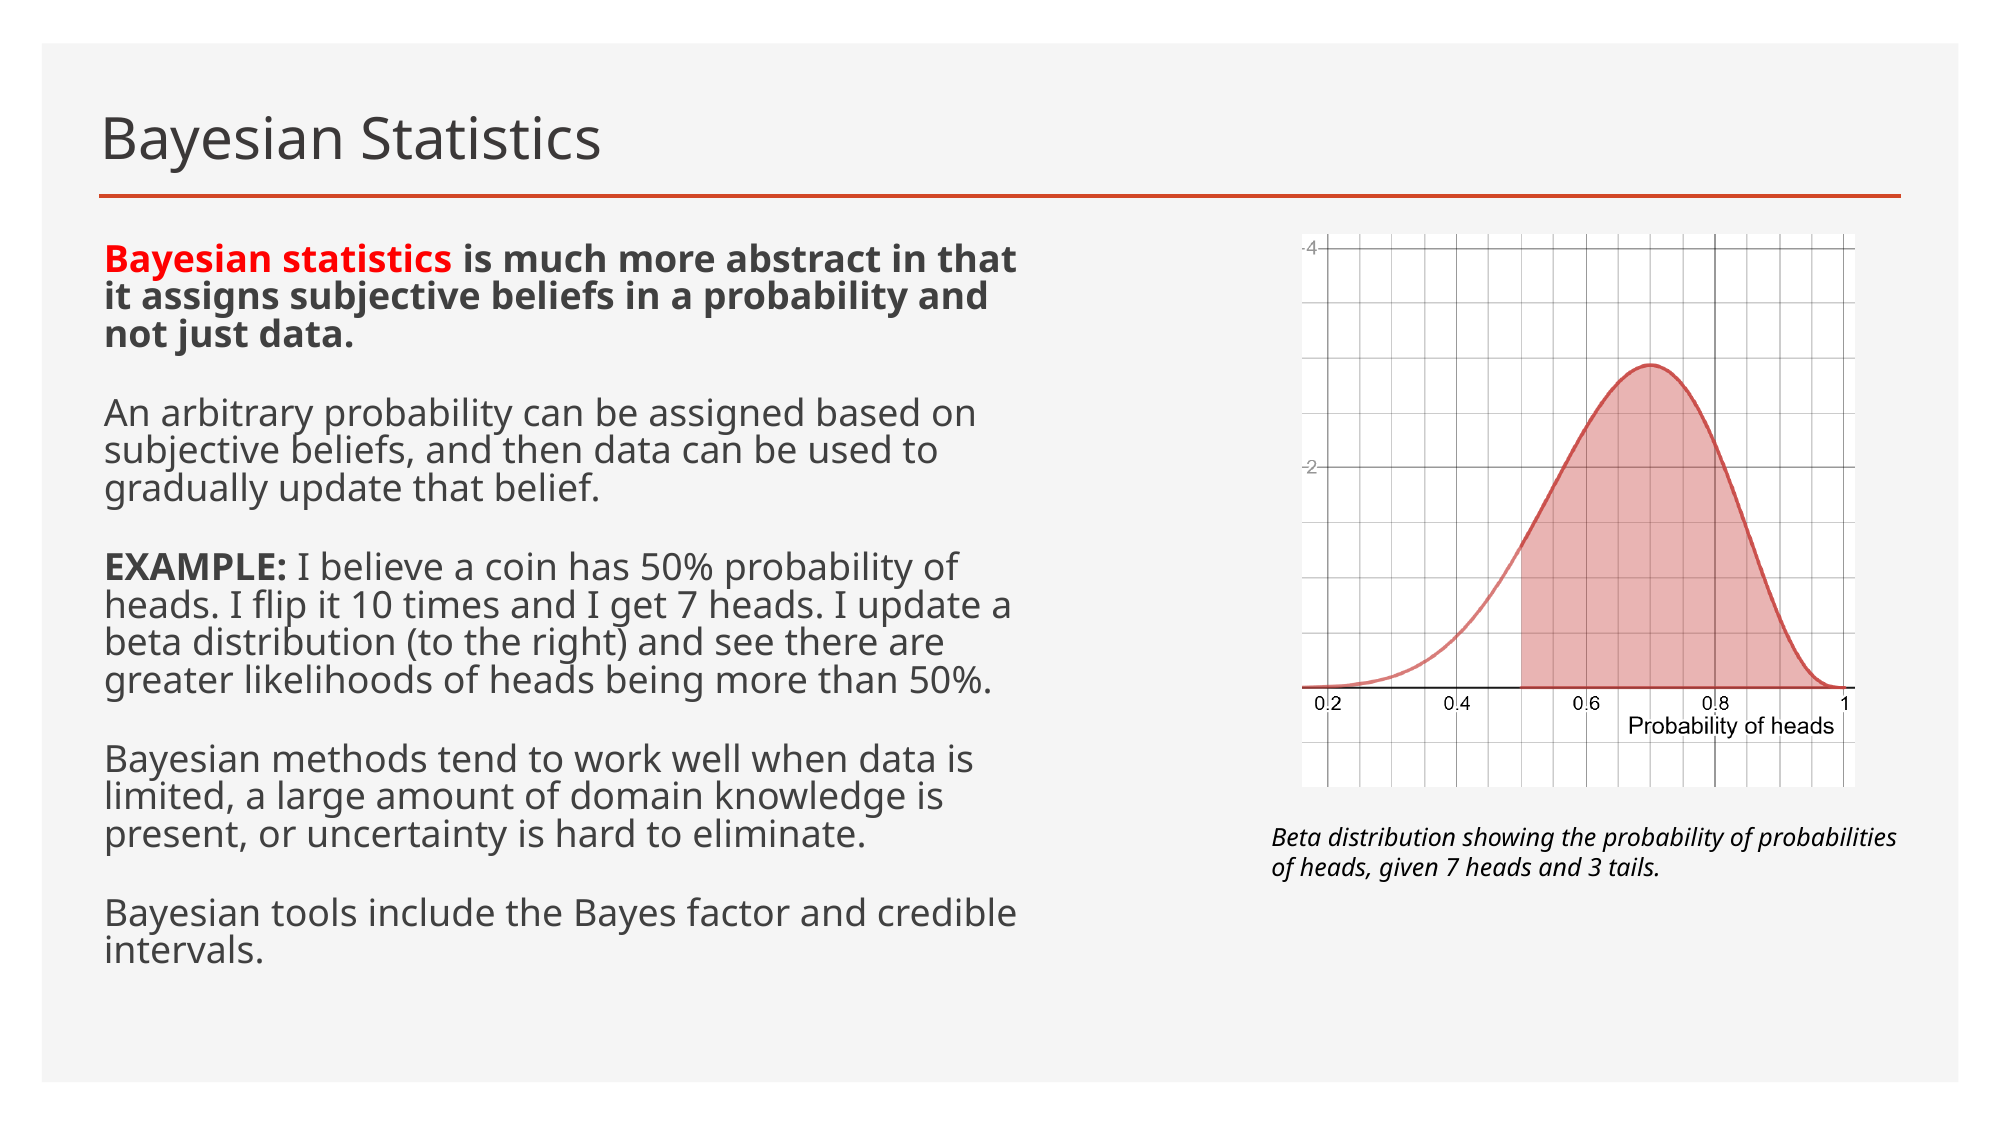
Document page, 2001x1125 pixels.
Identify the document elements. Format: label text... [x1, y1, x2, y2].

picture [1302, 234, 1855, 787]
title Bayesian Statistics [85, 73, 1089, 179]
list Bayesian statistics is much more abstract in that it assigns subjective beliefs in a probability and not just data. An arbitrary probability can be assigned based on subjective beliefs, and then data can be used to gradually update that belief. EXAMPLE: I believe a coin has 50% probability of heads. I flip it 10 times and I get 7 heads. I update a beta distribution (to the right) and see there are greater likelihoods of heads being more than 50%. Bayesian methods tend to work well when data is limited, a large amount of domain knowledge is present, or uncertainty is hard to eliminate. Bayesian tools include the Bayes factor and credible intervals. [88, 234, 1043, 1079]
text_box Beta distribution showing the probability of probabilities of heads, given 7 heads and 3 tails. [1256, 814, 1920, 890]
